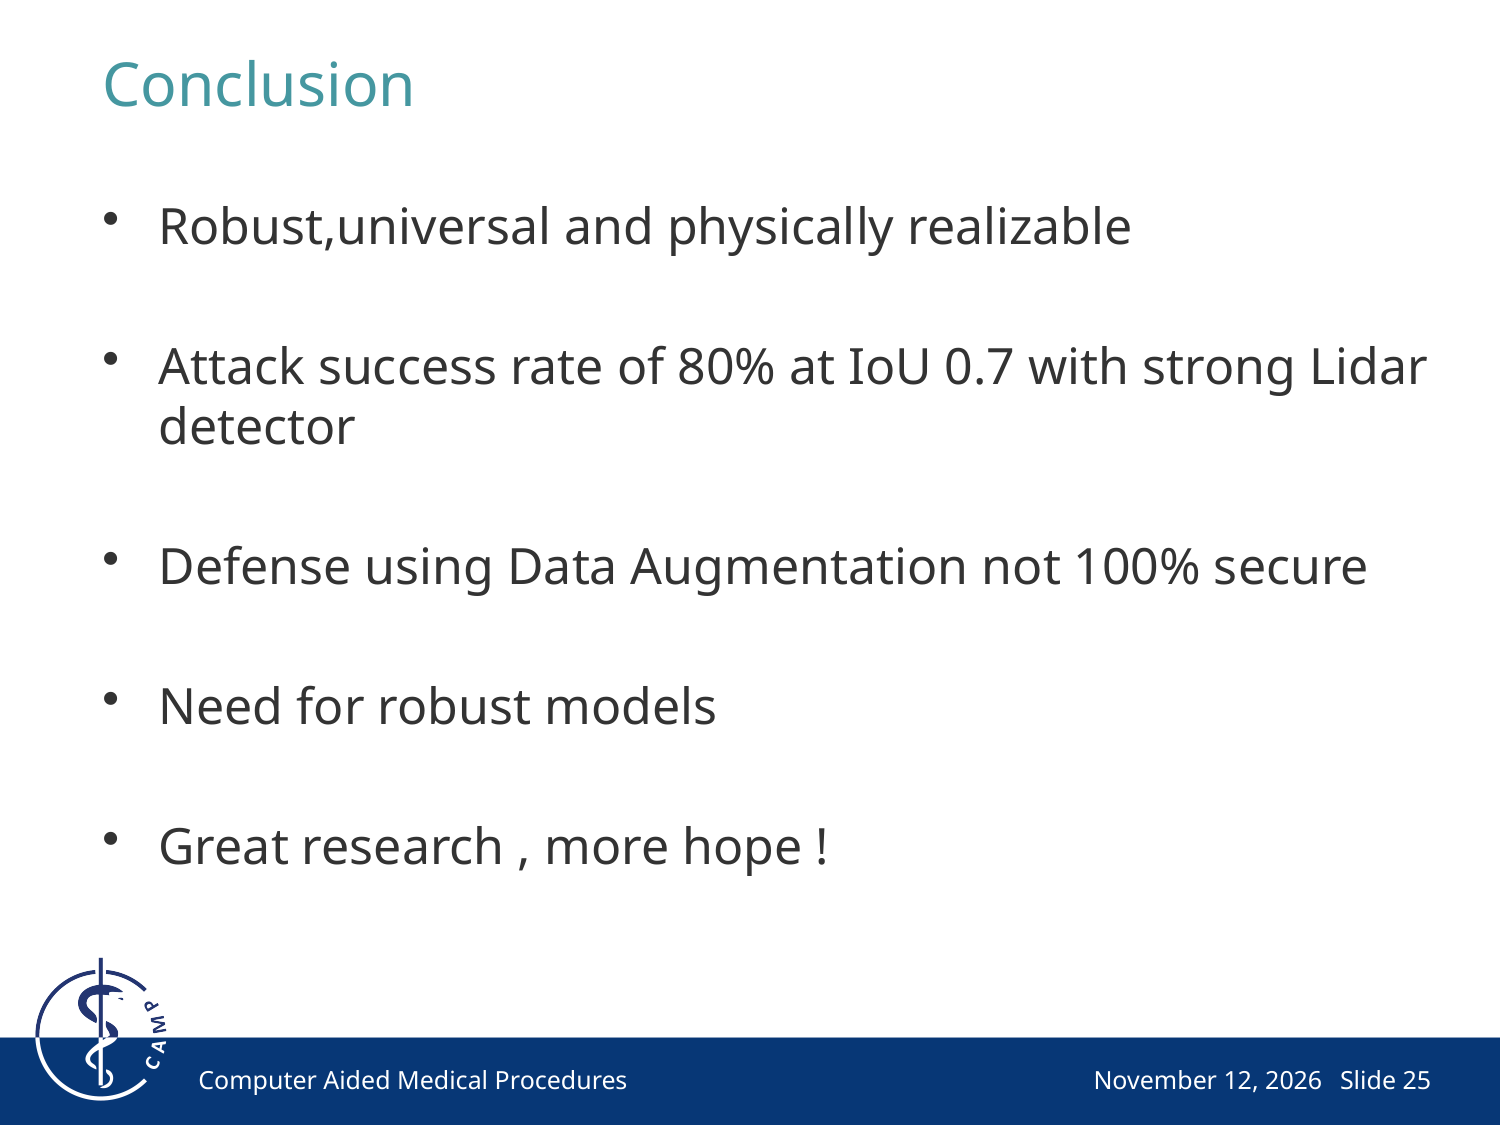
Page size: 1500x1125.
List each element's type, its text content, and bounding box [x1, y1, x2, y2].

list Robust,universal and physically realizable Attack success rate of 80% at IoU 0.7 with strong Lidar detector Defense using Data Augmentation not 100% secure Need for robust models Great research , more hope ! [87, 186, 1470, 977]
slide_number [800, 1037, 1325, 1125]
slide_number Slide 25 [1325, 1037, 1500, 1125]
title Conclusion [87, 37, 1438, 126]
footer Computer Aided Medical Procedures [183, 1037, 800, 1125]
picture [0, 0, 1500, 1125]
